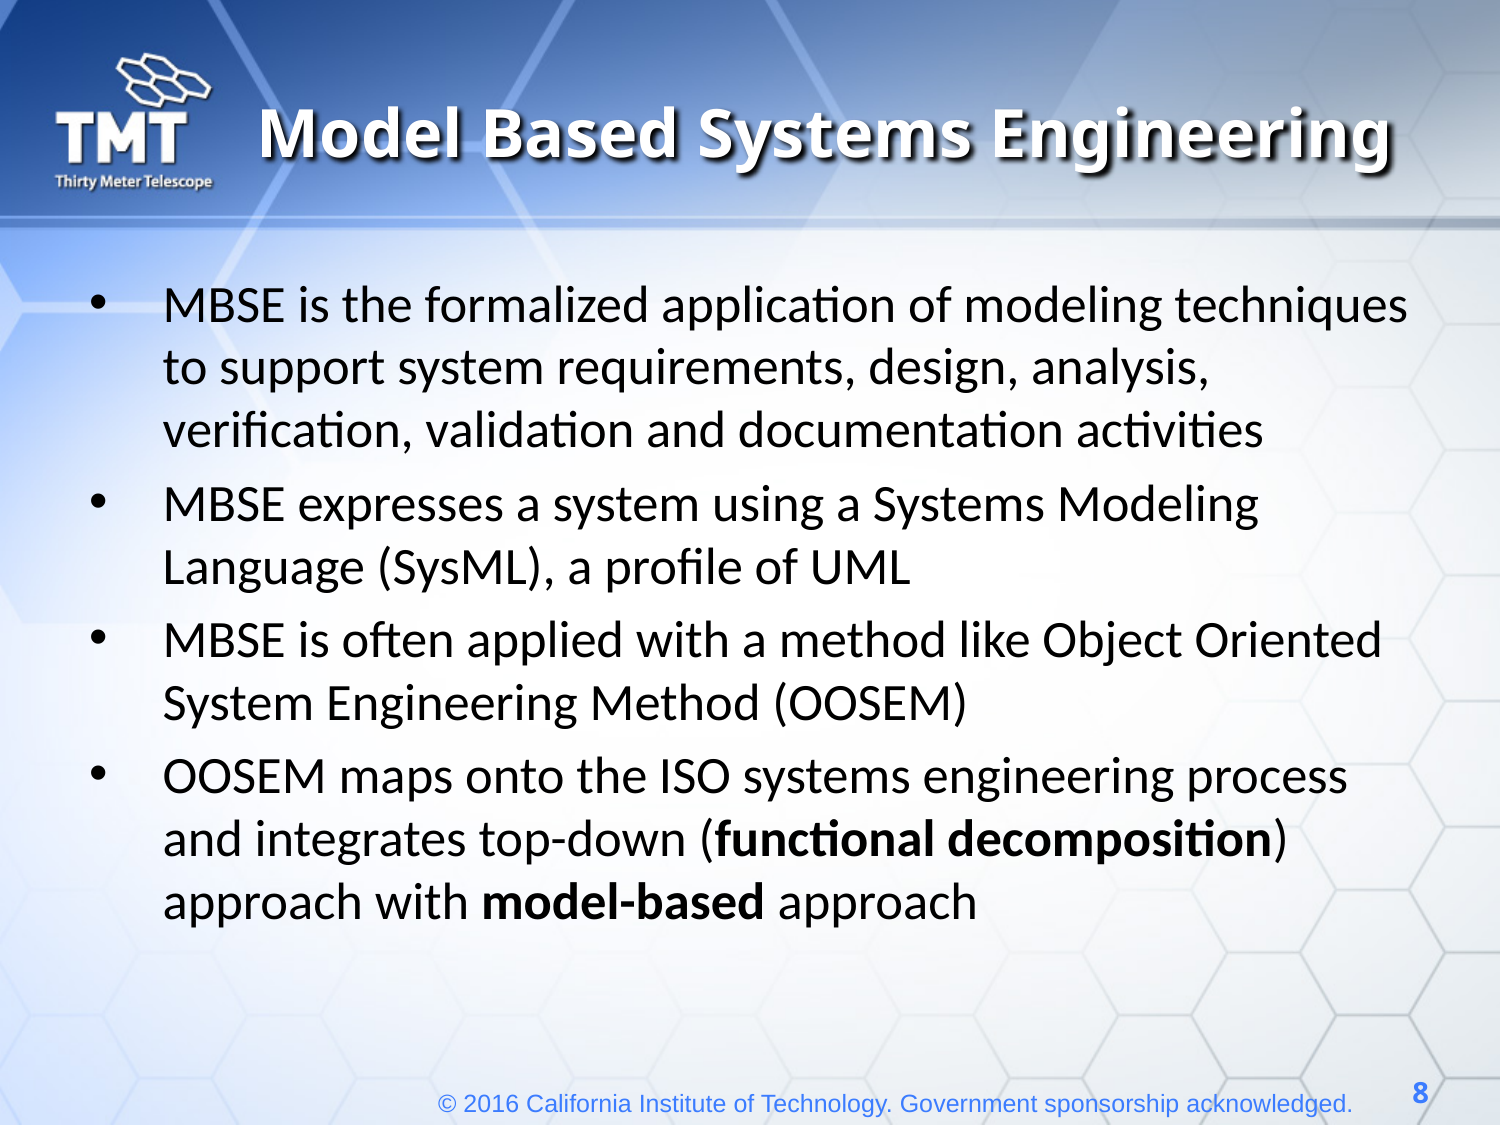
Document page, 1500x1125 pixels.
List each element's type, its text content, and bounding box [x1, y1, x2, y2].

list MBSE is the formalized application of modeling techniques to support system requirements, design, analysis, verification, validation and documentation activities MBSE expresses a system using a Systems Modeling Language (SysML), a profile of UML MBSE is often applied with a method like Object Oriented System Engineering Method (OOSEM) OOSEM maps onto the ISO systems engineering process and integrates top-down (functional decomposition) approach with model-based approach [75, 262, 1425, 1005]
title Model Based Systems Engineering [150, 50, 1500, 213]
picture [0, 0, 1500, 1125]
